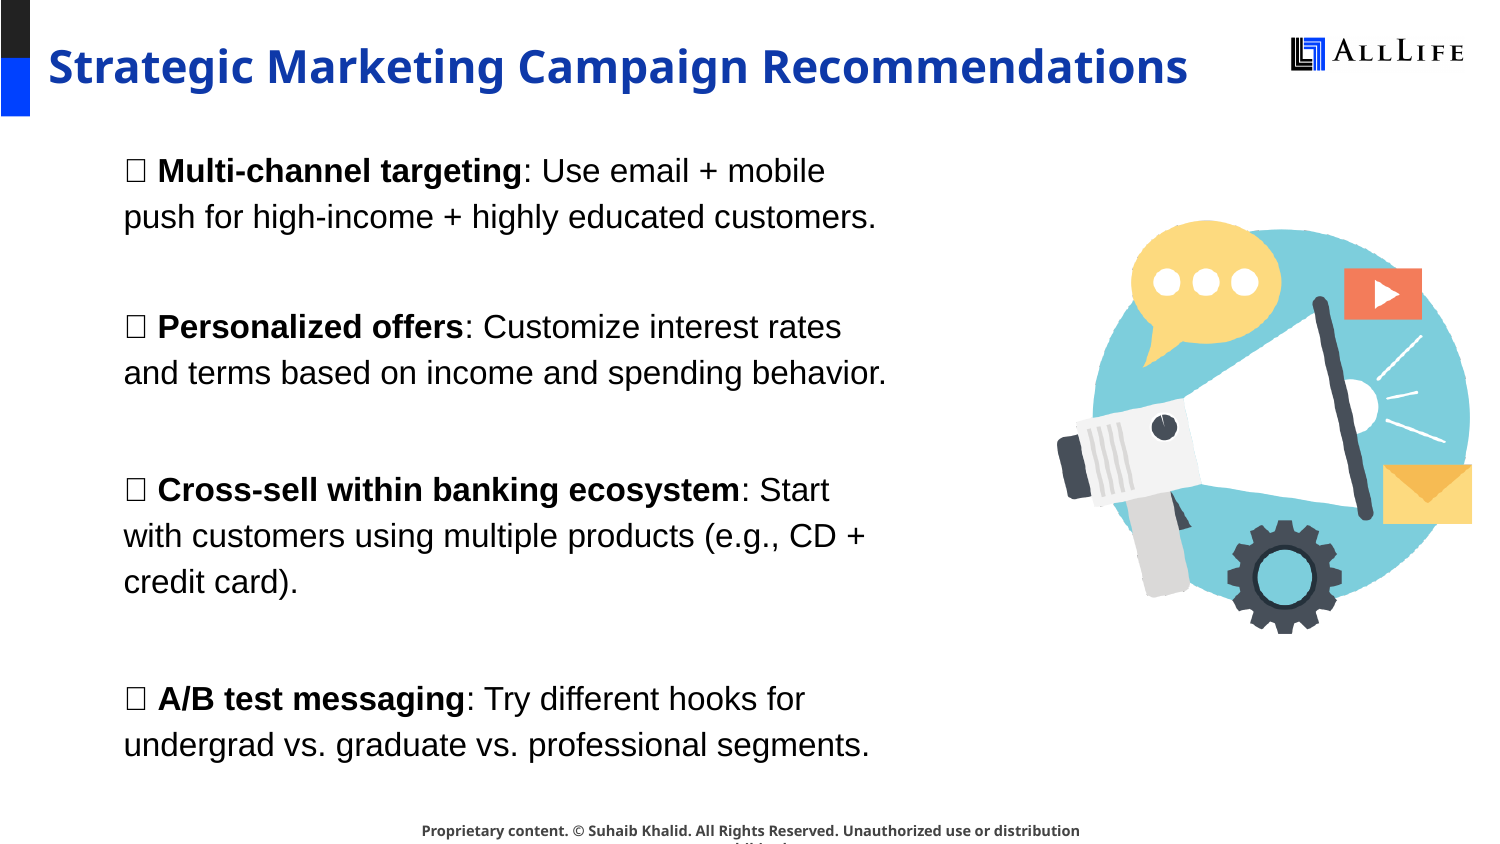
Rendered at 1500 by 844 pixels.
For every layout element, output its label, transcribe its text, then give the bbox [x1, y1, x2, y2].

text_box ✅ Multi-channel targeting: Use email + mobile push for high-income + highly educated customers. ✅ Personalized offers: Customize interest rates and terms based on income and spending behavior. ✅ Cross-sell within banking ecosystem: Start with customers using multiple products (e.g., CD + credit card). ✅ A/B test messaging: Try different hooks for undergrad vs. graduate vs. professional segments. [108, 127, 911, 789]
picture [1431, 36, 1465, 73]
picture [1053, 216, 1476, 639]
title Strategic Marketing Campaign Recommendations [33, 22, 1431, 117]
